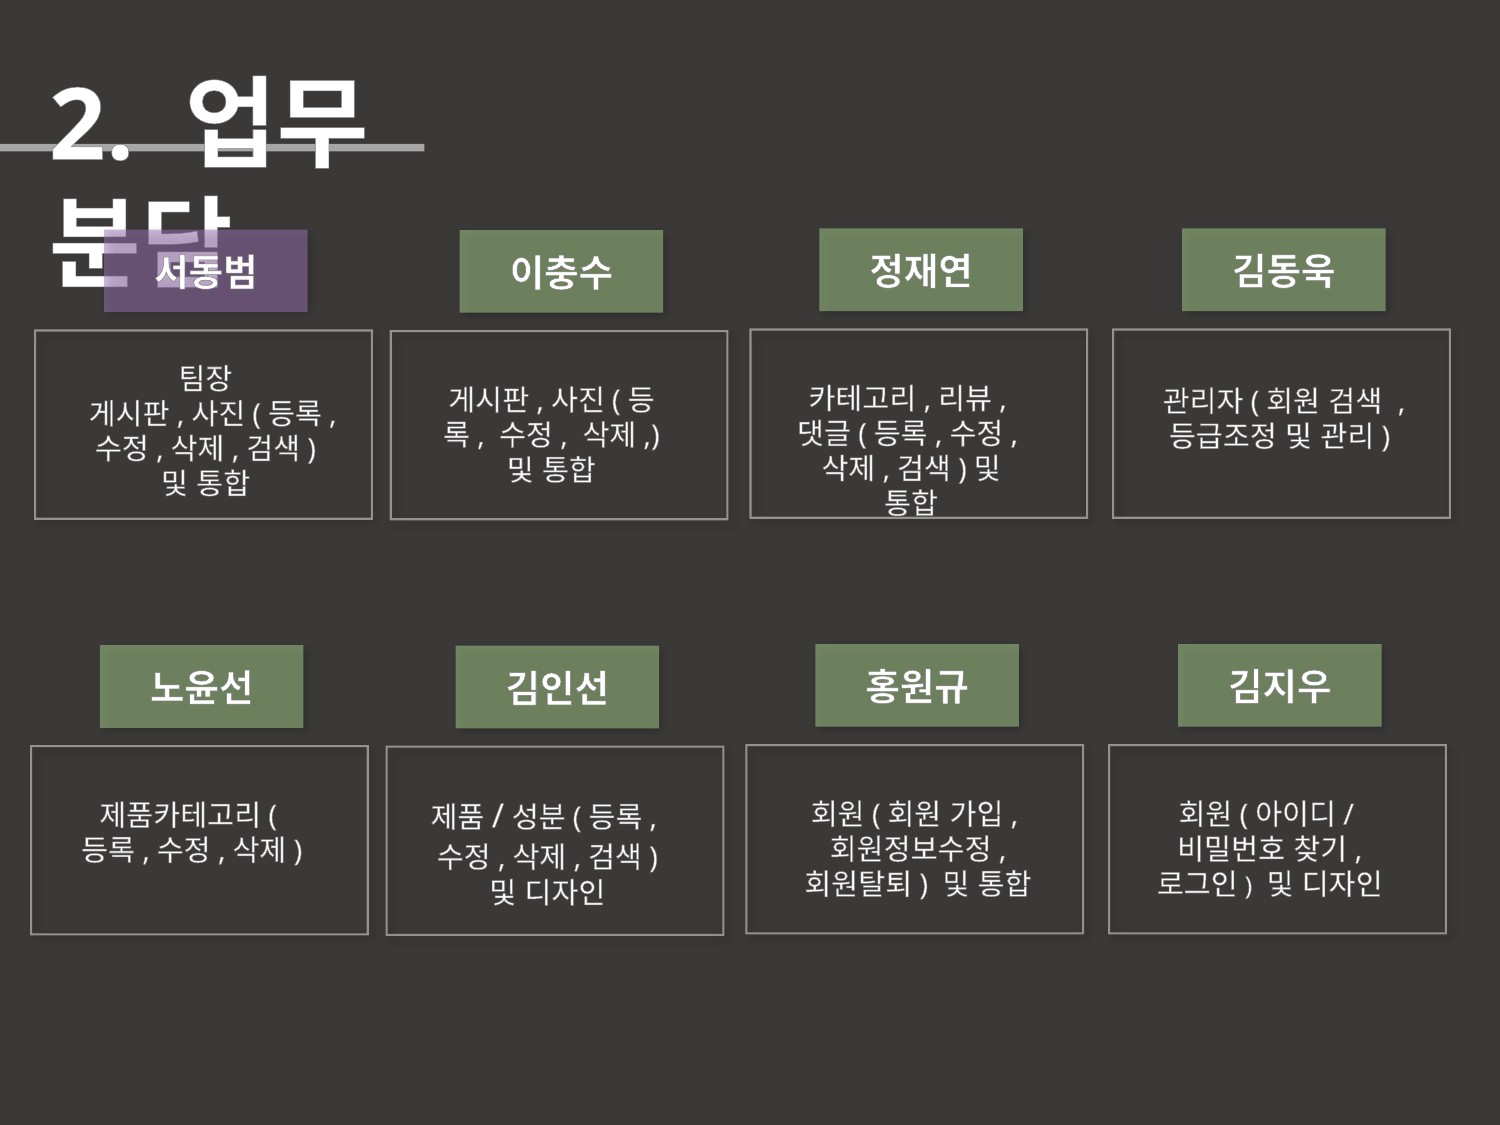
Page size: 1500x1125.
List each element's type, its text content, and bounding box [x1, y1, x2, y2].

text_box [749, 328, 1088, 519]
text_box 김동욱 [1181, 227, 1387, 312]
text_box [1108, 744, 1447, 934]
text_box 제품카테고리(등록,수정,삭제) [60, 789, 324, 874]
text_box 이충수 [459, 229, 664, 314]
text_box 회원(아이디/비밀번호 찾기, 로그인) 및 디자인 [1138, 788, 1402, 908]
text_box [390, 330, 728, 520]
text_box 김인선 [455, 645, 660, 729]
text_box [386, 746, 724, 936]
text_box 정재연 [818, 227, 1024, 312]
text_box 관리자(회원 검색 ,등급조정 및 관리) [1147, 375, 1412, 460]
text_box [745, 744, 1084, 934]
text_box 홍원규 [814, 643, 1020, 728]
text_box 제품/성분(등록,수정,삭제,검색) 및 디자인 [415, 786, 679, 957]
text_box 회원(회원 가입,회원정보수정, 회원탈퇴) 및 통합 [775, 788, 1061, 908]
text_box 팀장 게시판,사진(등록,수정,삭제,검색) 및 통합 [73, 352, 338, 508]
text_box 김지우 [1177, 643, 1383, 728]
text_box [34, 329, 373, 520]
text_box 노윤선 [99, 644, 305, 729]
text_box 게시판,사진(등록, 수정, 삭제,) 및 통합 [419, 373, 684, 494]
text_box 서동범 [103, 229, 309, 313]
text_box [1112, 328, 1451, 519]
text_box [0, 143, 34, 152]
text_box 2. 업무 분담 [34, 52, 519, 307]
text_box [30, 745, 369, 935]
text_box 카테고리,리뷰,댓글(등록,수정,삭제,검색)및 통합 [779, 372, 1043, 527]
